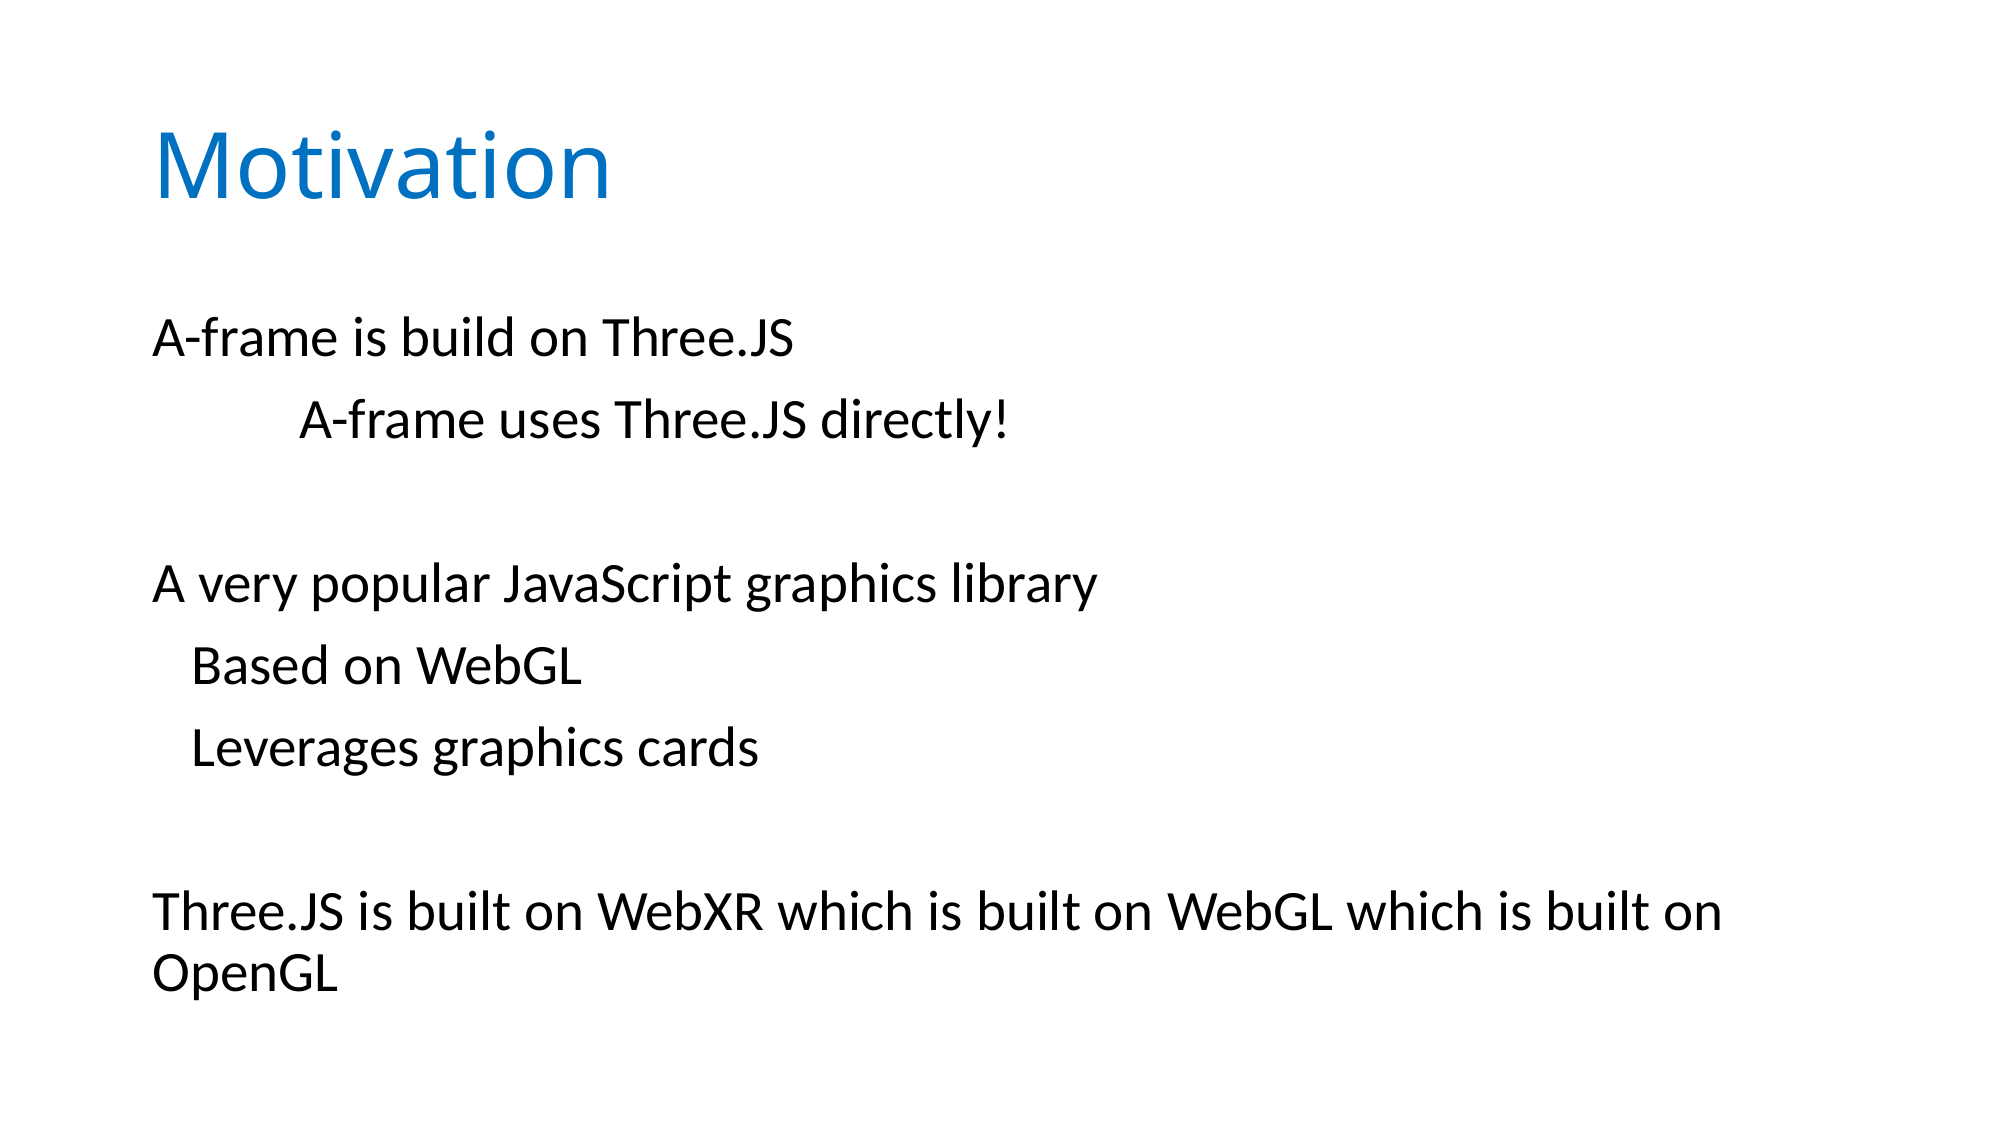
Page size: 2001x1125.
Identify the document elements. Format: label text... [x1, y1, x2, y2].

list A-frame is build on Three.JS A-frame uses Three.JS directly! A very popular JavaScript graphics library Based on WebGL Leverages graphics cards Three.JS is built on WebXR which is built on WebGL which is built on OpenGL [137, 299, 1863, 1014]
title Motivation [137, 59, 1863, 278]
